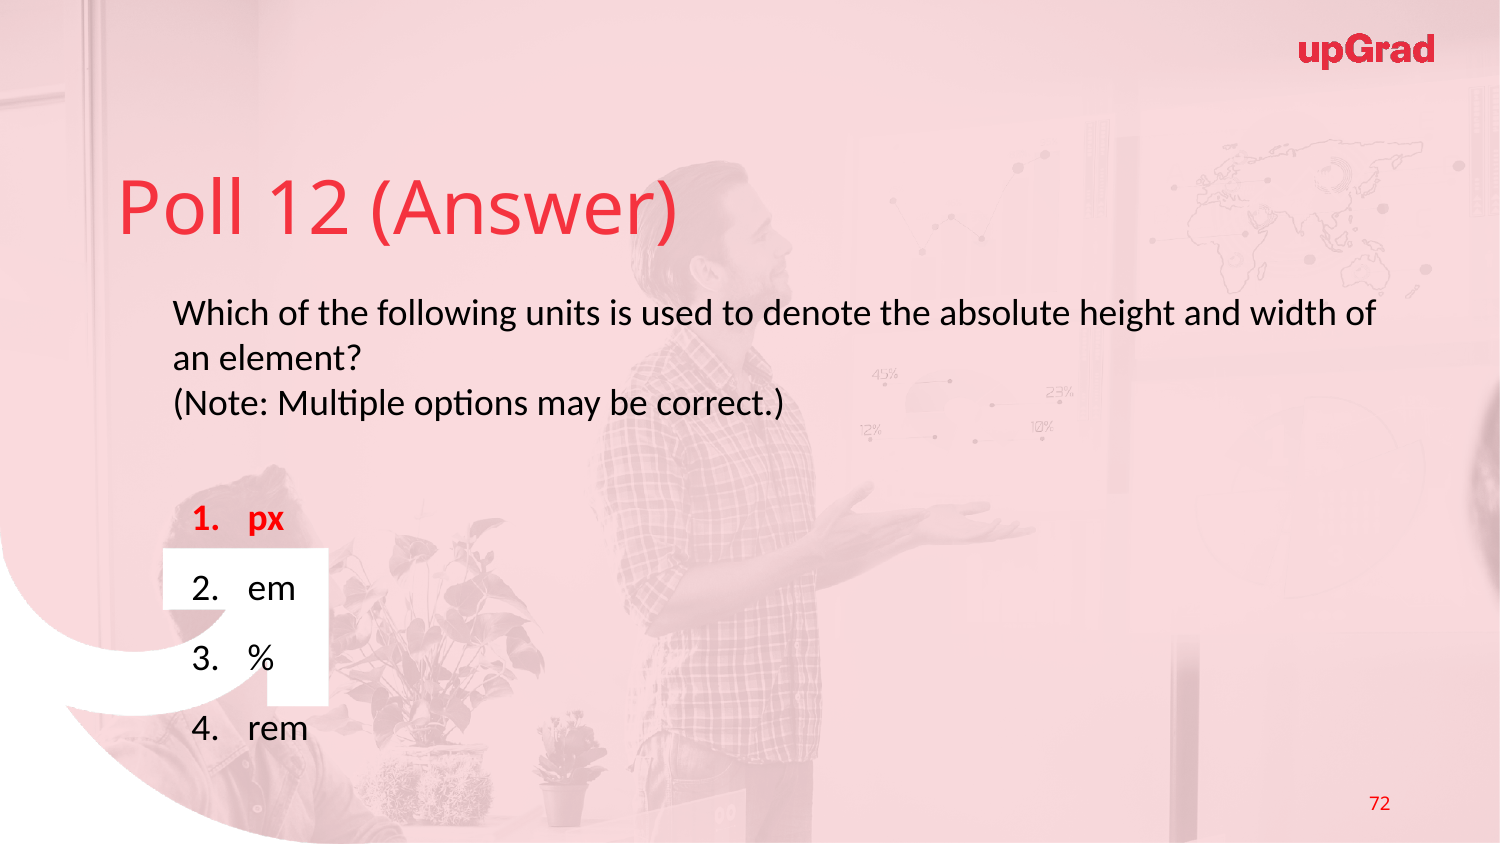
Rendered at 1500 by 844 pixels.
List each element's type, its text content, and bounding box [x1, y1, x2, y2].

text_box [0, 0, 1500, 844]
text_box Which of the following units is used to denote the absolute height and width of an element? (Note: Multiple options may be correct.) px em % rem [157, 280, 1406, 698]
slide_number 72 [1068, 782, 1406, 828]
picture [1299, 33, 1434, 70]
text_box Poll 12 (Answer) [105, 102, 1007, 319]
